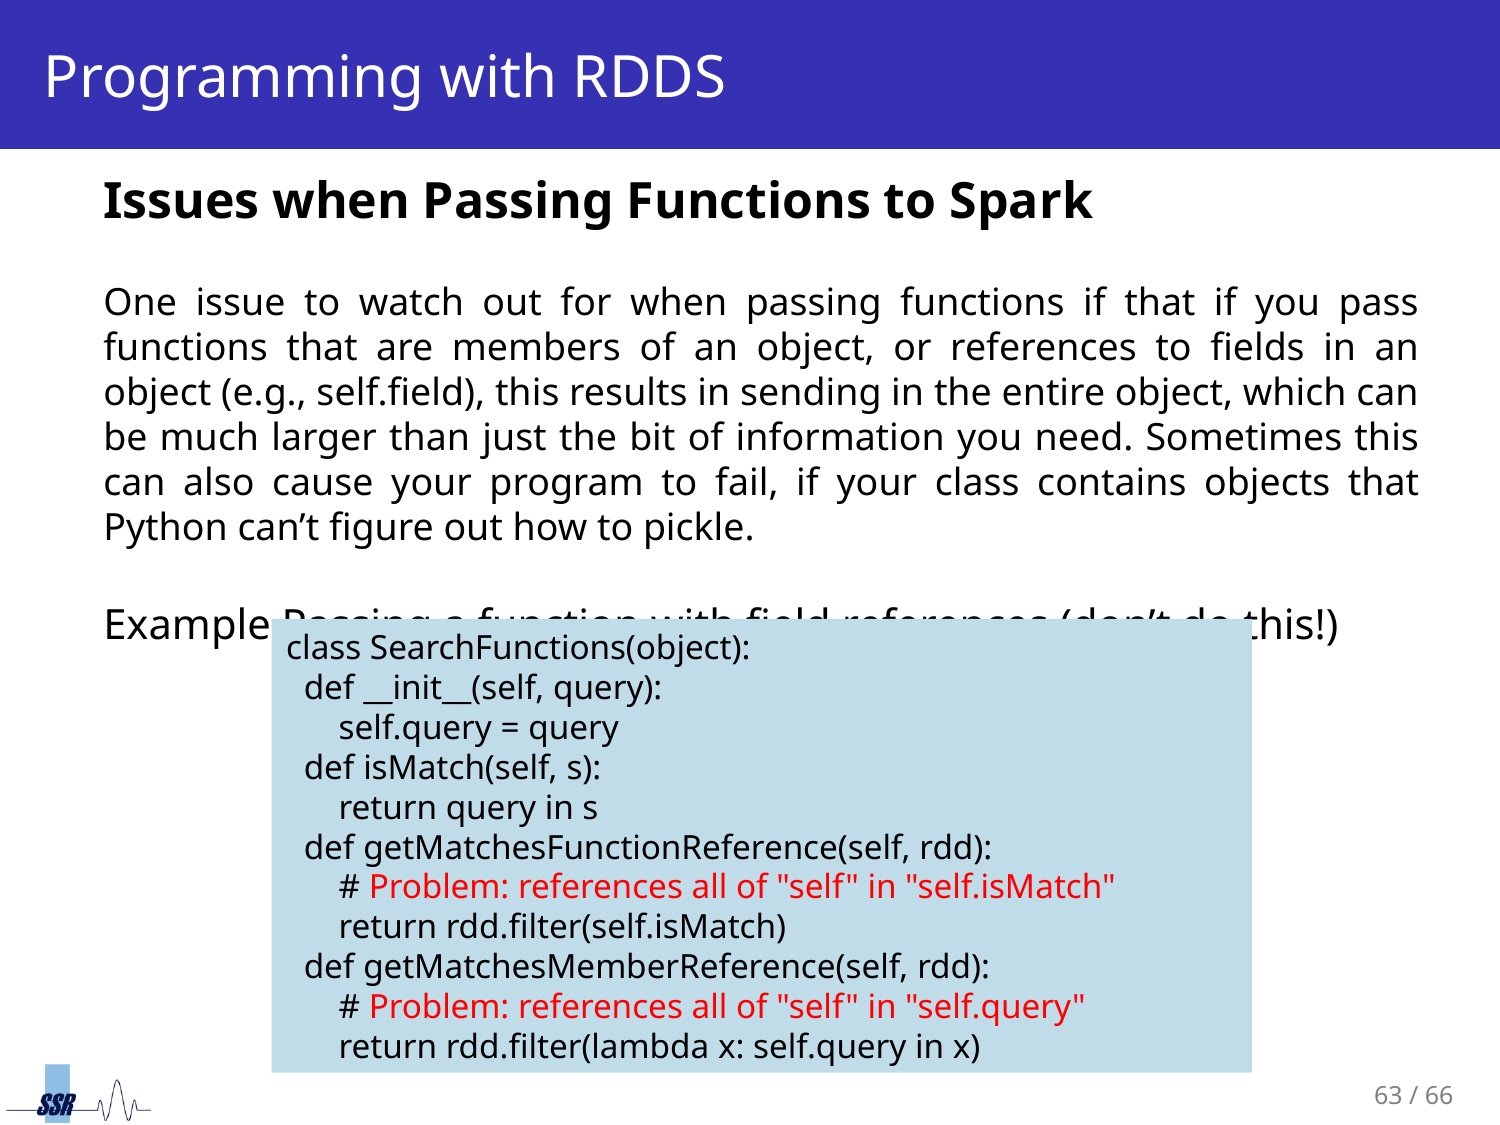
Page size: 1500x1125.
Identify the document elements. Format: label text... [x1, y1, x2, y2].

text_box Issues when Passing Functions to Spark One issue to watch out for when passing functions if that if you pass functions that are members of an object, or references to fields in an object (e.g., self.field), this results in sending in the entire object, which can be much larger than just the bit of information you need. Sometimes this can also cause your program to fail, if your class contains objects that Python can’t figure out how to pickle. Example Passing a function with field references (don’t do this!) [88, 160, 1436, 656]
text_box class SearchFunctions(object): def __init__(self, query): self.query = query def isMatch(self, s): return query in s def getMatchesFunctionReference(self, rdd): # Problem: references all of "self" in "self.isMatch" return rdd.filter(self.isMatch) def getMatchesMemberReference(self, rdd): # Problem: references all of "self" in "self.query" return rdd.filter(lambda x: self.query in x) [271, 618, 1252, 1073]
picture [1, 1062, 151, 1125]
title Programming with RDDS [0, 0, 1500, 151]
